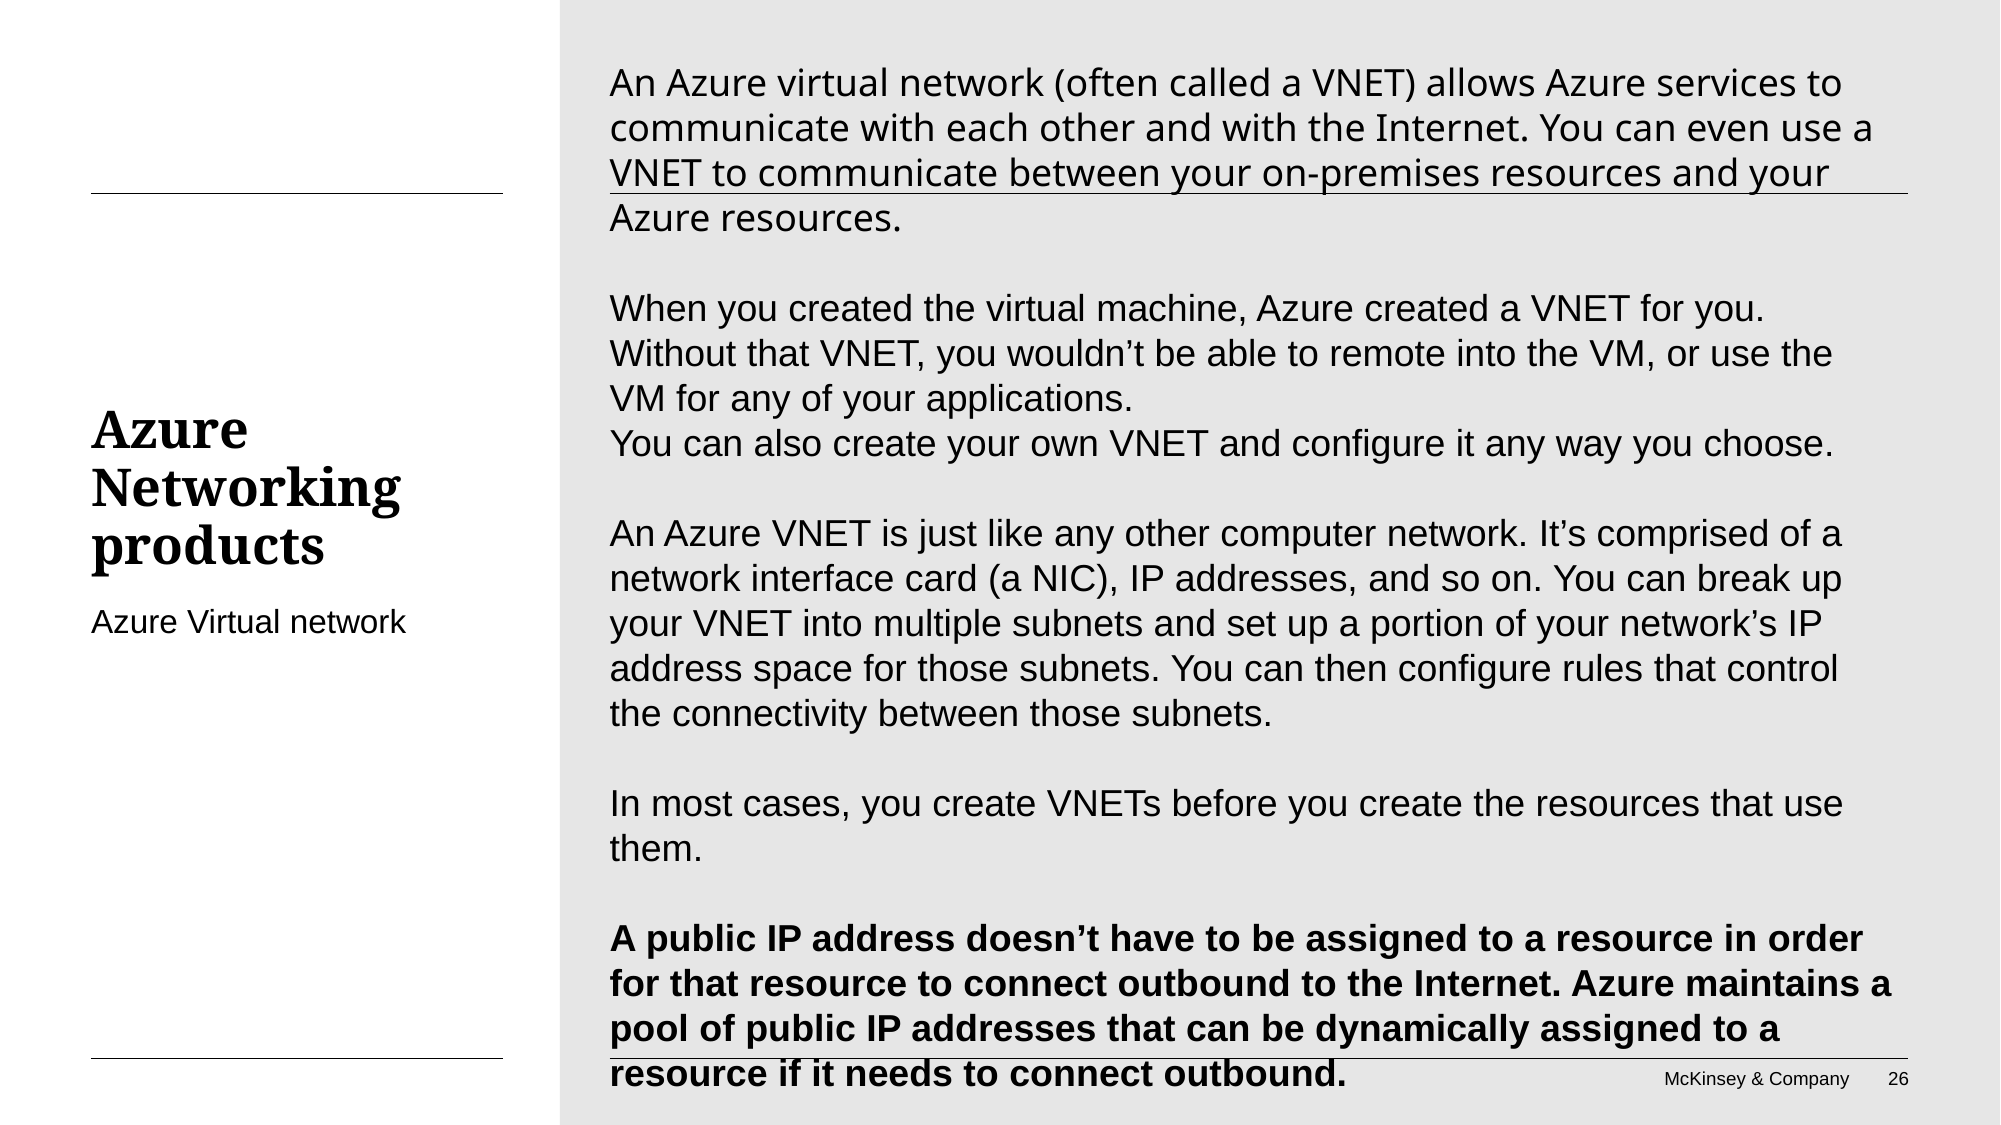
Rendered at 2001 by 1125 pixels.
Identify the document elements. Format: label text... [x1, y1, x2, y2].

title Azure Networking products [91, 450, 504, 577]
text_box An Azure virtual network (often called a VNET) allows Azure services to communicate with each other and with the Internet. You can even use a VNET to communicate between your on-premises resources and your Azure resources. When you created the virtual machine, Azure created a VNET for you. Without that VNET, you wouldn’t be able to remote into the VM, or use the VM for any of your applications. You can also create your own VNET and configure it any way you choose. An Azure VNET is just like any other computer network. It’s comprised of a network interface card (a NIC), IP addresses, and so on. You can break up your VNET into multiple subnets and set up a portion of your network’s IP address space for those subnets. You can then configure rules that control the connectivity between those subnets. In most cases, you create VNETs before you create the resources that use them. A public IP address doesn’t have to be assigned to a resource in order for that resource to connect outbound to the Internet. Azure maintains a pool of public IP addresses that can be dynamically assigned to a resource if it needs to connect outbound. [594, 51, 1910, 1125]
subtitle Azure Virtual network [91, 600, 504, 641]
